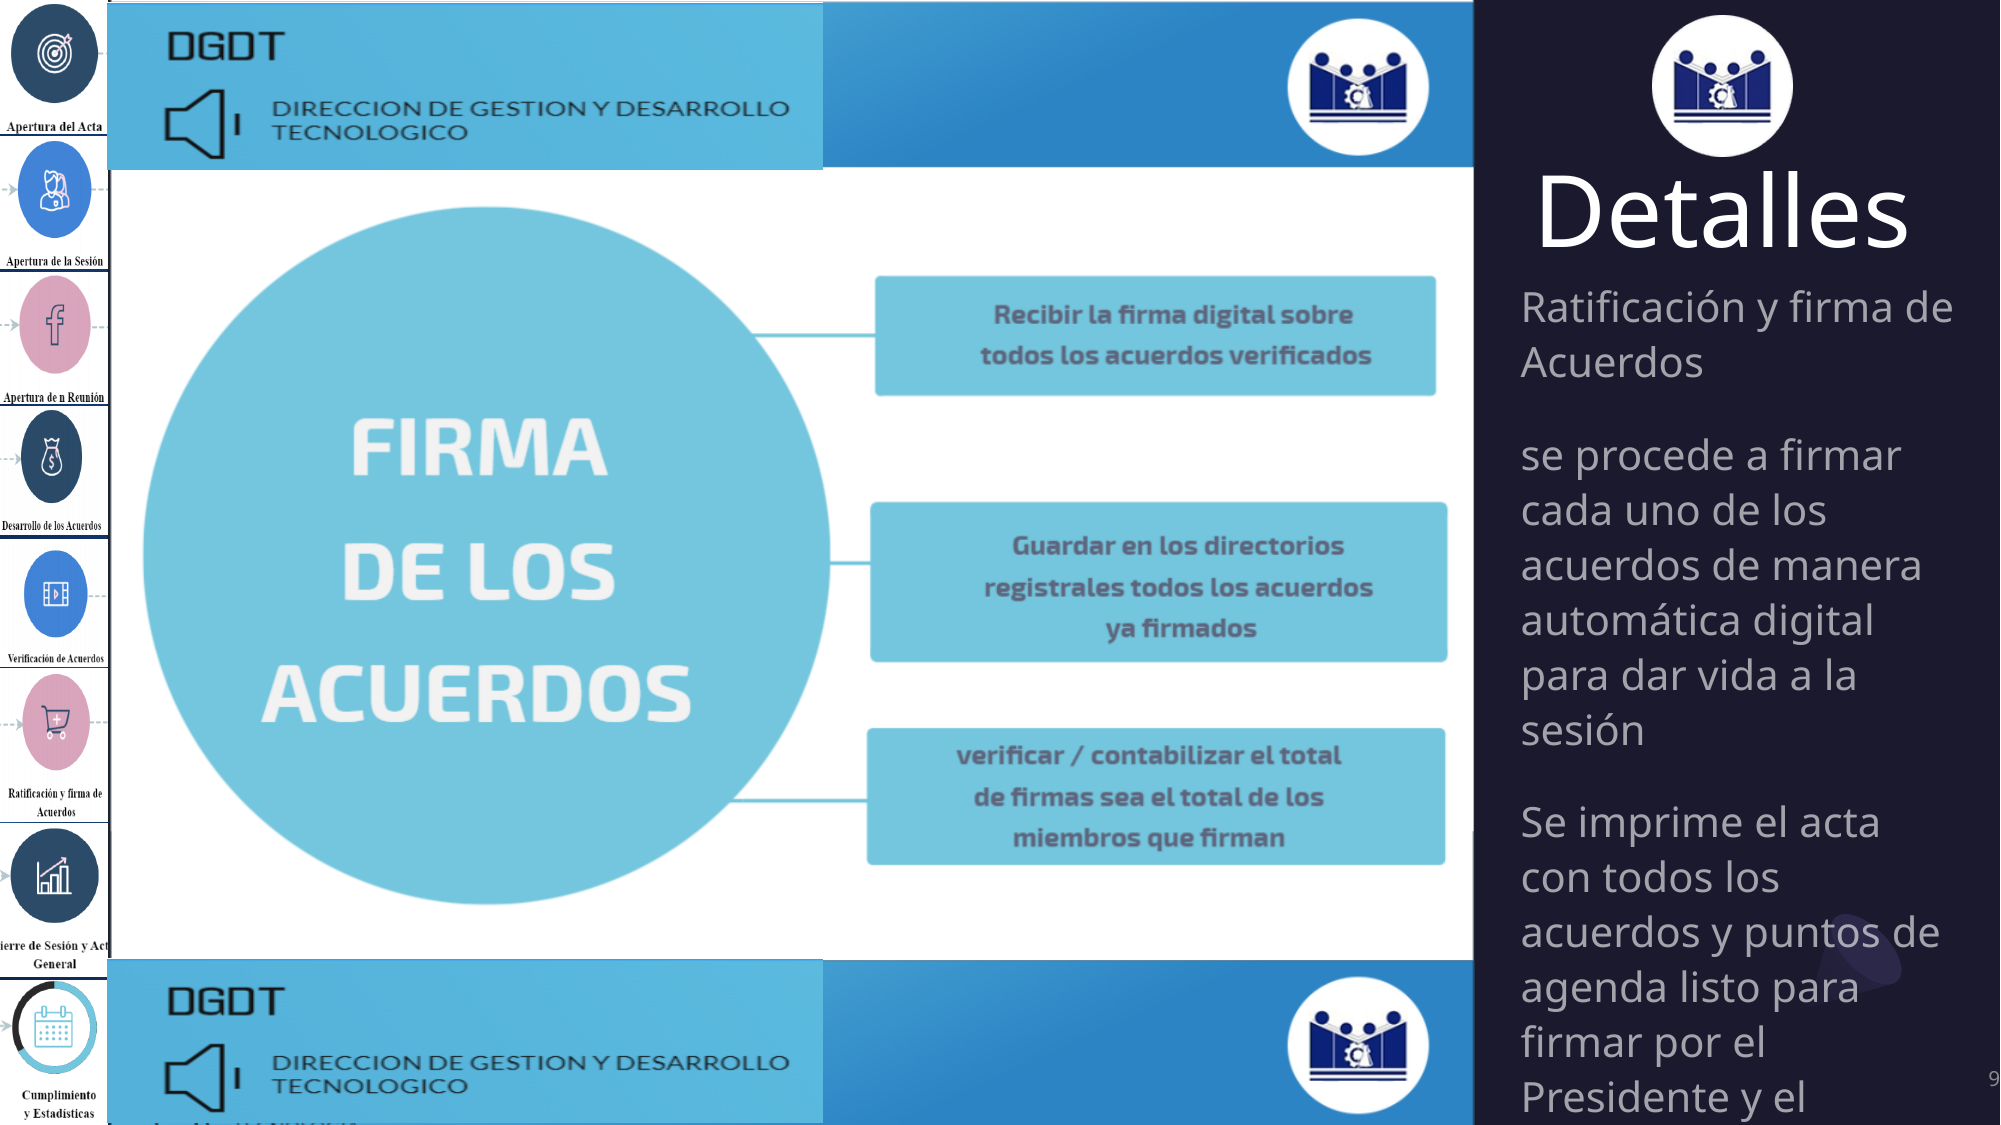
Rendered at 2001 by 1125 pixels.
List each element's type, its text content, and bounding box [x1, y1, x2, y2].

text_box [0, 0, 108, 1125]
picture [1652, 15, 1793, 157]
picture [107, 0, 1475, 1125]
title Detalles [1475, 163, 1977, 269]
list Ratificación y firma de Acuerdos se procede a firmar cada uno de los acuerdos de manera automática digital para dar vida a la sesión Se imprime el acta con todos los acuerdos y puntos de agenda listo para firmar por el Presidente y el secretario [1483, 276, 1959, 1002]
slide_number 9 [1722, 1067, 2000, 1093]
